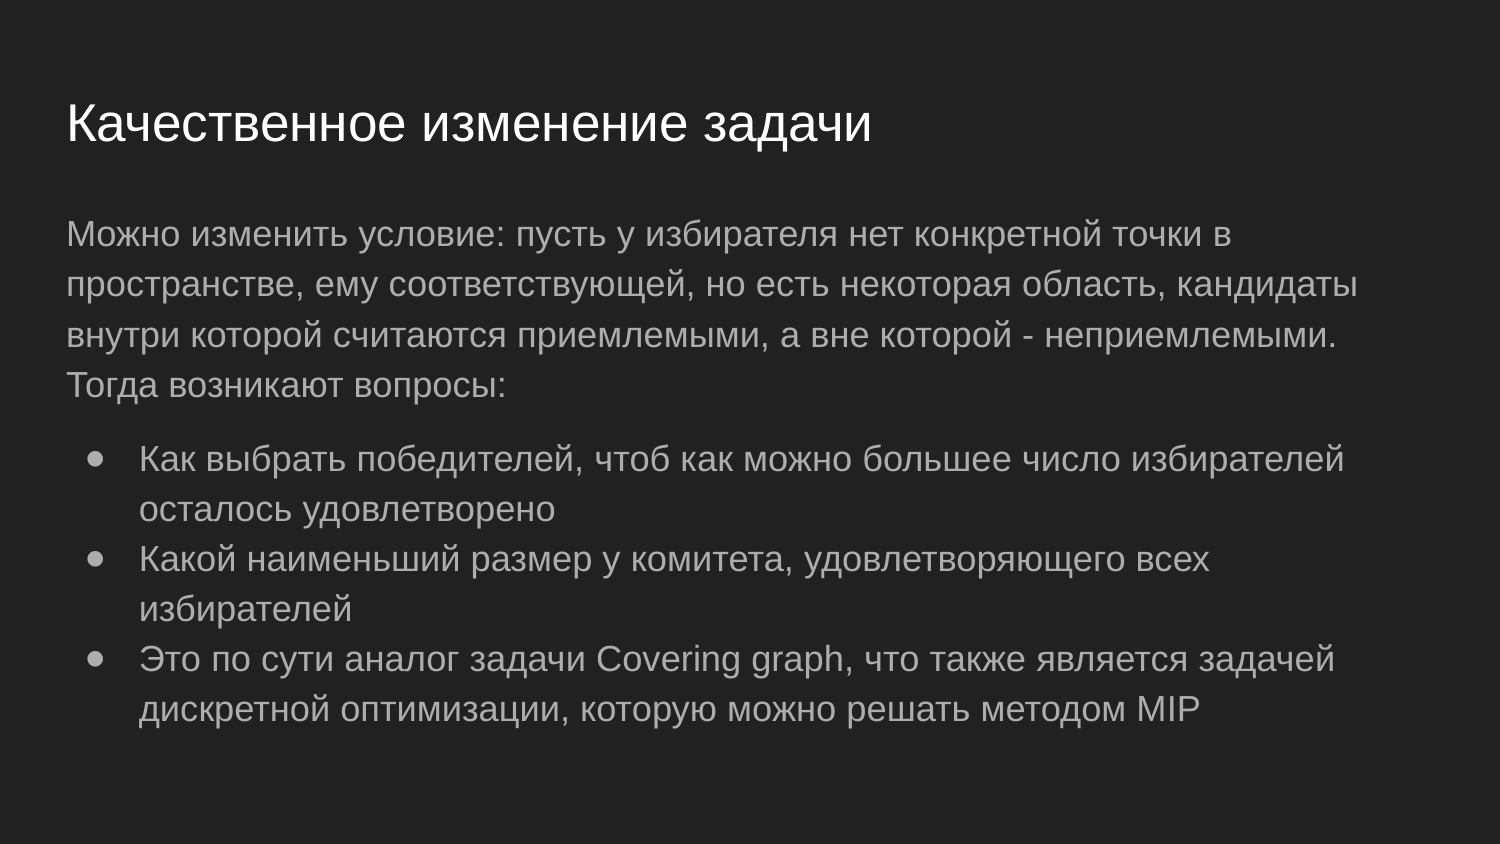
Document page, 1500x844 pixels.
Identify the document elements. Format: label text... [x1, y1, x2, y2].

list Можно изменить условие: пусть у избирателя нет конкретной точки в пространстве, ему соответствующей, но есть некоторая область, кандидаты внутри которой считаются приемлемыми, а вне которой - неприемлемыми. Тогда возникают вопросы: Как выбрать победителей, чтоб как можно большее число избирателей осталось удовлетворено Какой наименьший размер у комитета, удовлетворяющего всех избирателей Это по сути аналог задачи Covering graph, что также является задачей дискретной оптимизации, которую можно решать методом MIP [51, 189, 1449, 750]
title Качественное изменение задачи [51, 72, 1449, 167]
